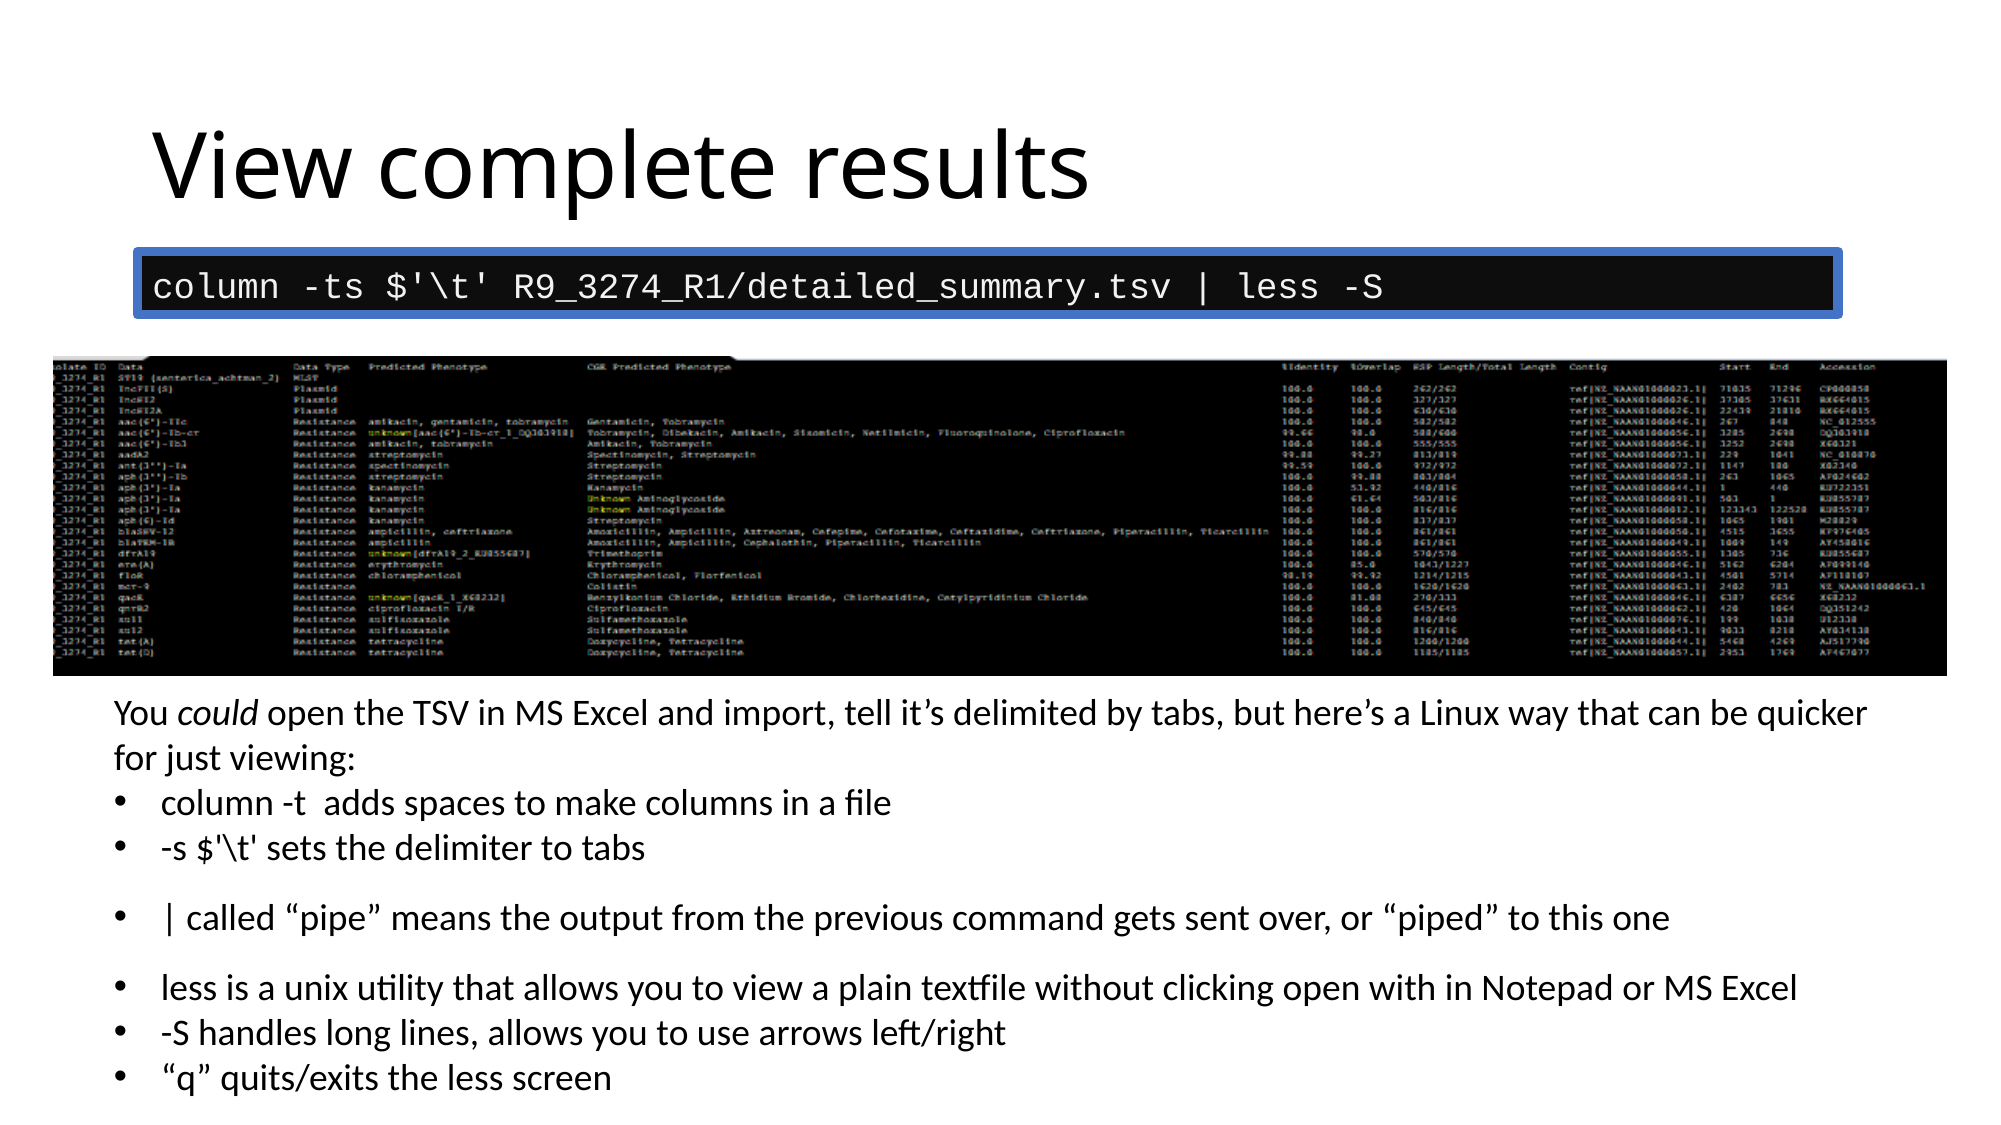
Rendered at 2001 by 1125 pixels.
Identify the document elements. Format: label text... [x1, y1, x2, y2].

title View complete results [137, 59, 1863, 278]
text_box You could open the TSV in MS Excel and import, tell it’s delimited by tabs, but here’s a Linux way that can be quicker for just viewing: column -t adds spaces to make columns in a file -s $'\t' sets the delimiter to tabs | called “pipe” means the output from the previous command gets sent over, or “piped” to this one less is a unix utility that allows you to view a plain textfile without clicking open with in Notepad or MS Excel -S handles long lines, allows you to use arrows left/right “q” quits/exits the less screen [99, 680, 1900, 1106]
picture [53, 356, 1947, 676]
text_box column -ts $'\t' R9_3274_R1/detailed_summary.tsv | less -S [137, 251, 1839, 315]
